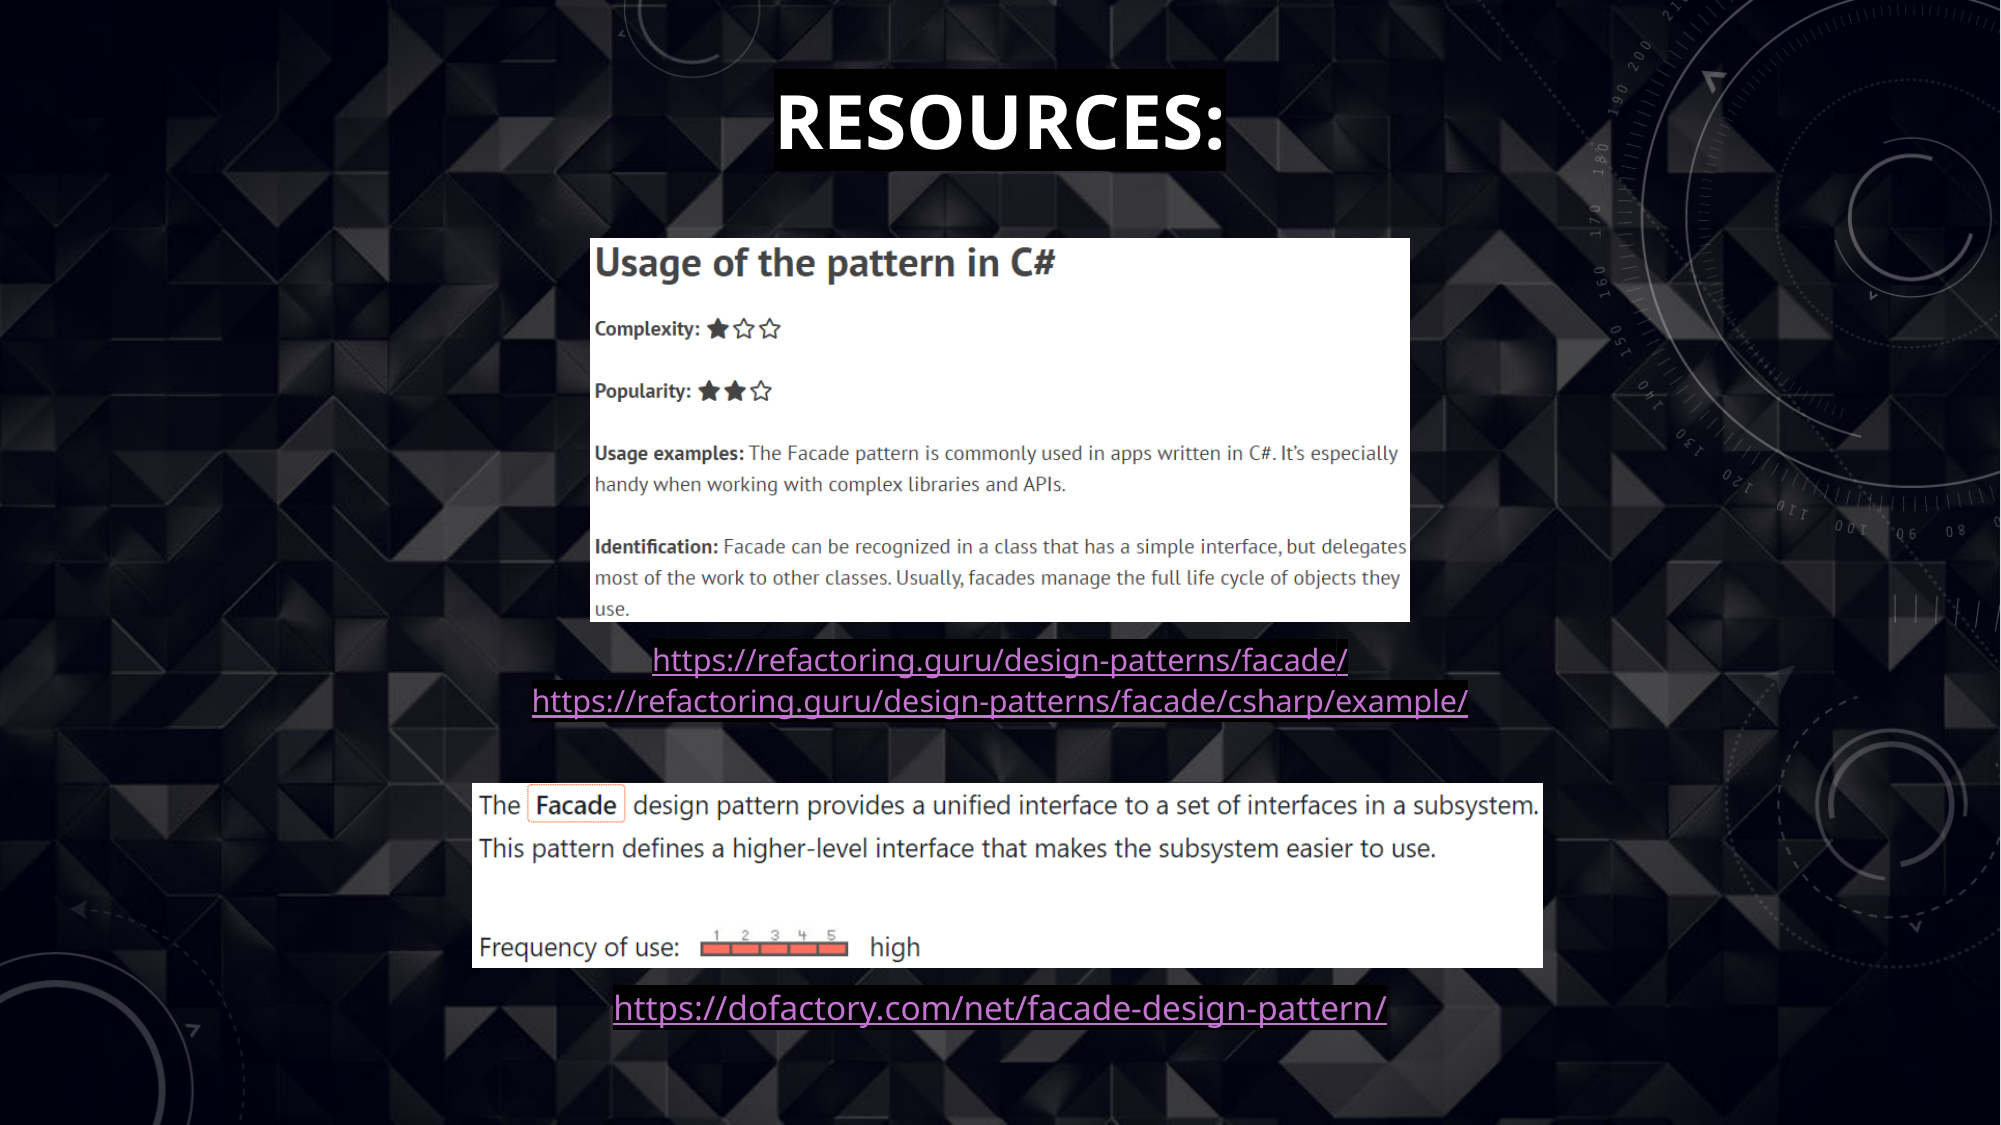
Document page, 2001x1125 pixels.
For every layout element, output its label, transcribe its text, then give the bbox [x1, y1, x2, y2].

text_box https://refactoring.guru/design-patterns/facade/ https://refactoring.guru/design-patterns/facade/csharp/example/ [169, 632, 1831, 732]
text_box https://dofactory.com/net/facade-design-pattern/ [169, 977, 1831, 1041]
title Resources: [169, 0, 1831, 239]
picture [0, 0, 2001, 1125]
